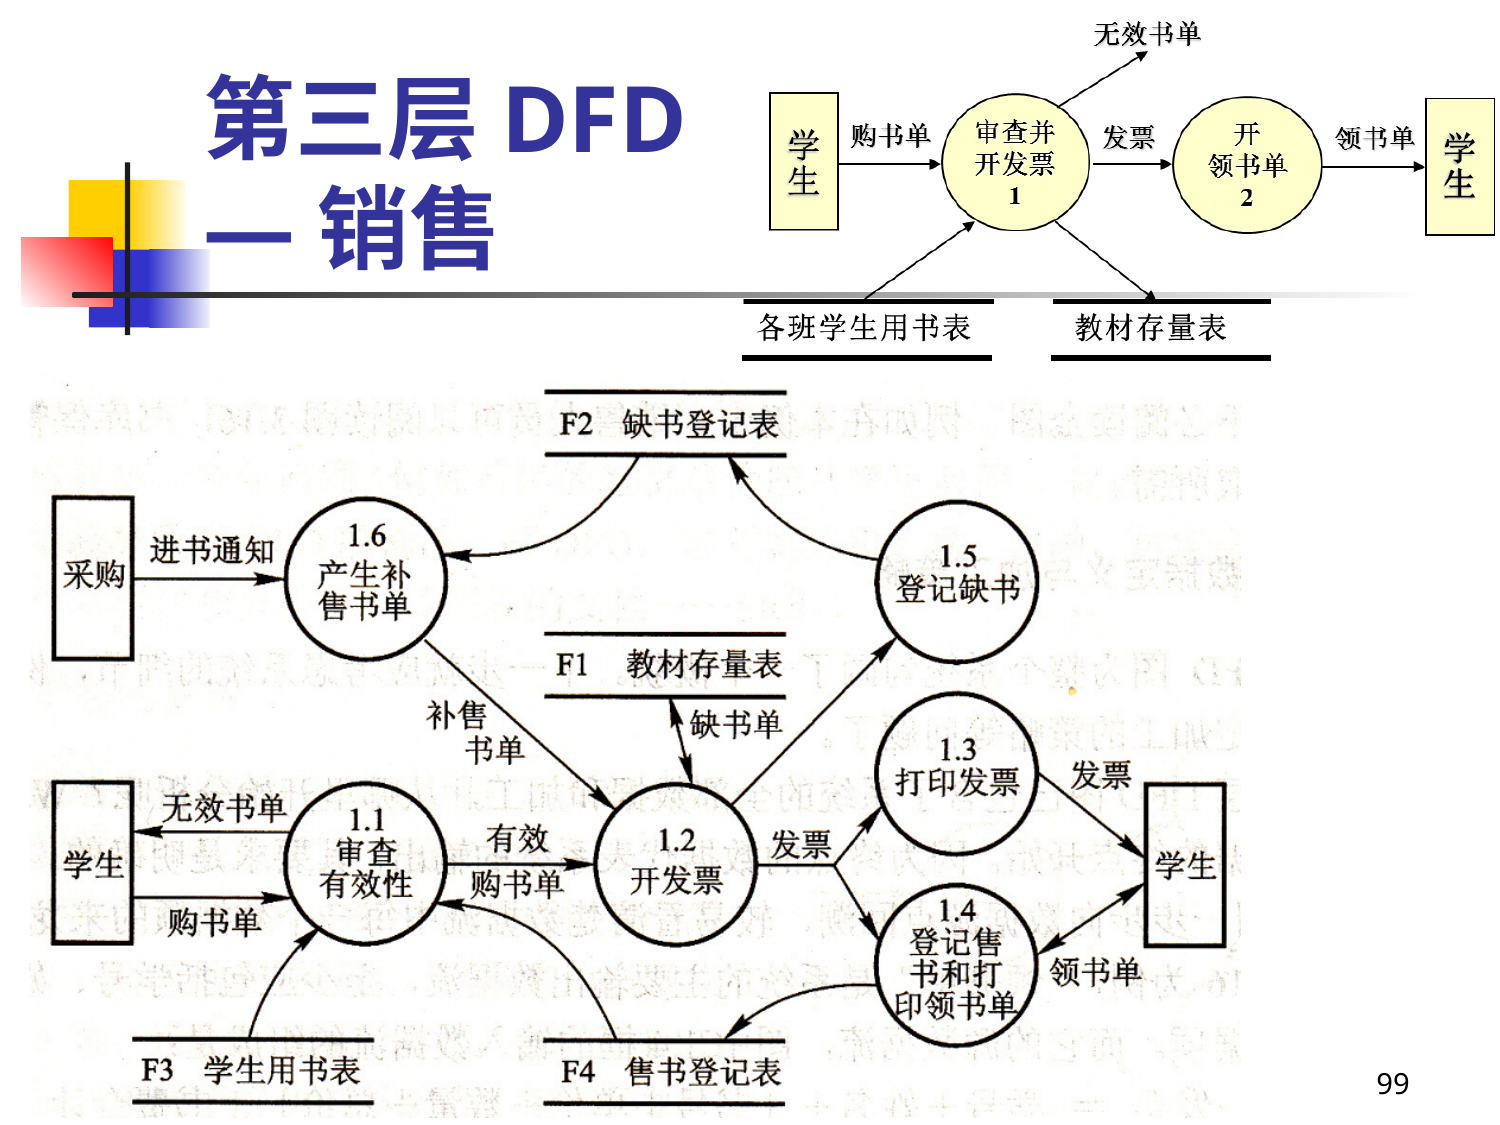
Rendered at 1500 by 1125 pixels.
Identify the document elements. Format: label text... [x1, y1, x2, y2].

slide_number 99 [1246, 1037, 1425, 1113]
picture [29, 373, 1242, 1118]
picture [733, 6, 1495, 362]
title 第三层DFD —销售 [188, 101, 728, 289]
